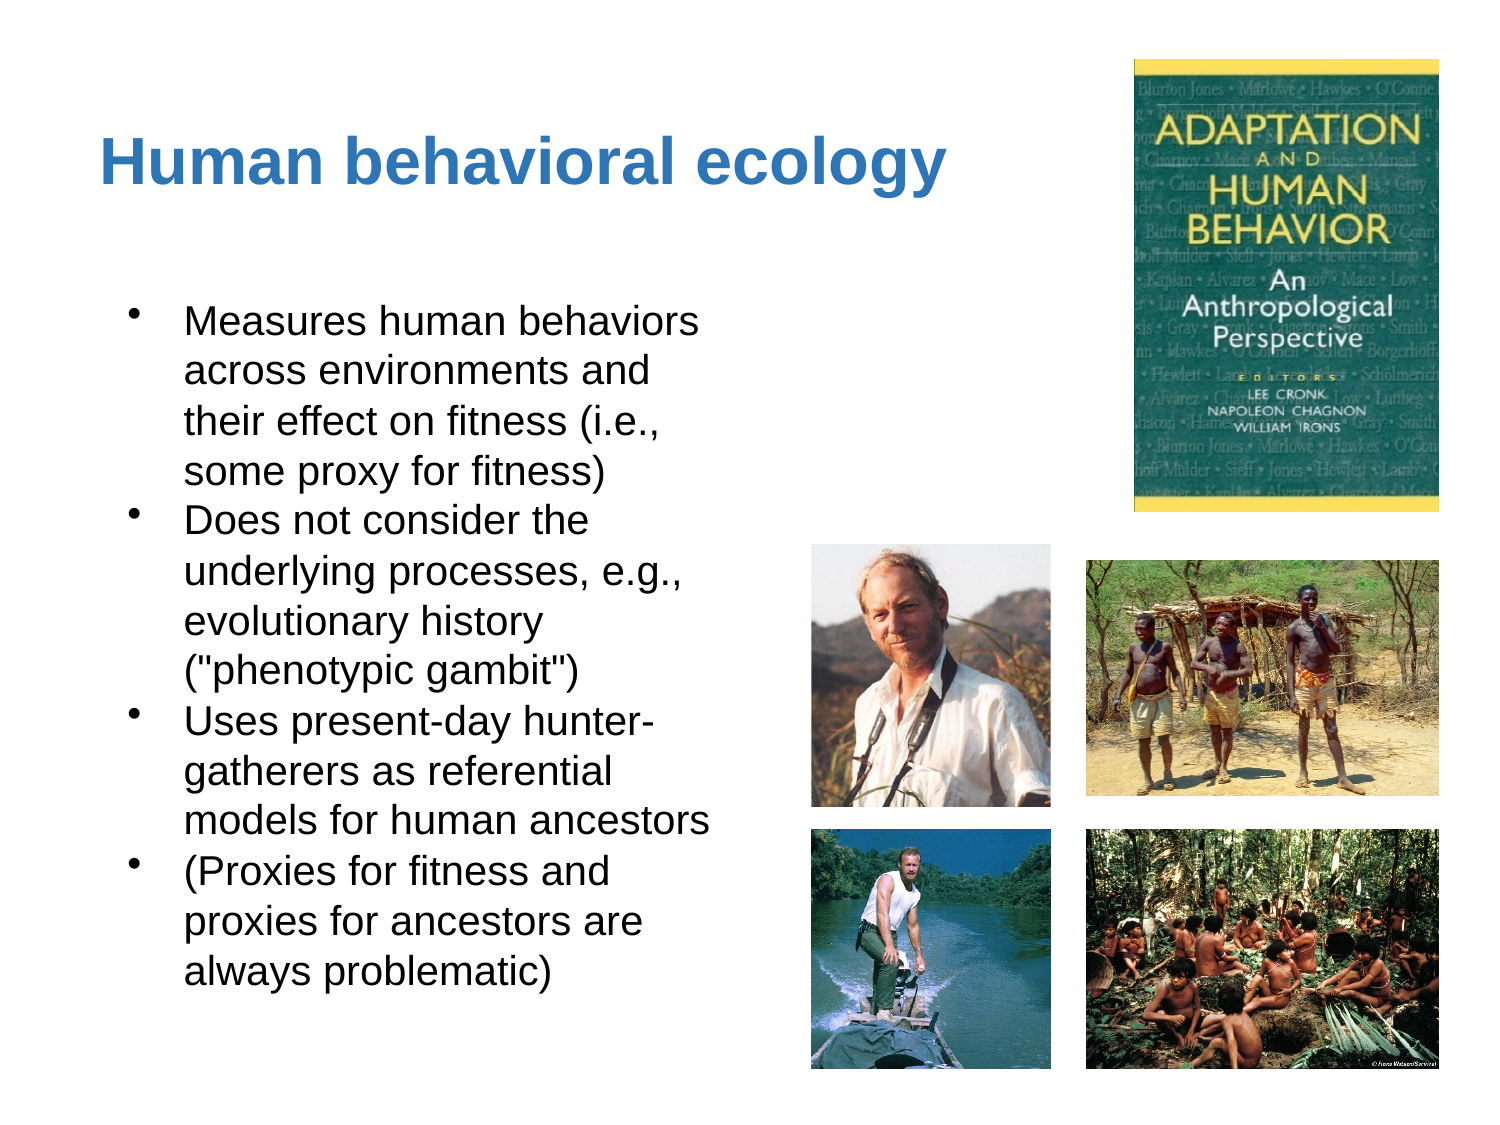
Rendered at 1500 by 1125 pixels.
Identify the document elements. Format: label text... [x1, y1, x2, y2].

picture [811, 829, 1051, 1069]
text_box Human behavioral ecology [84, 54, 1396, 262]
picture [1085, 560, 1439, 796]
picture [1085, 829, 1439, 1069]
picture [1134, 59, 1439, 512]
text_box Measures human behaviors across environments and their effect on fitness (i.e., some proxy for fitness) Does not consider the underlying processes, e.g., evolutionary history ("phenotypic gambit") Uses present-day hunter-gatherers as referential models for human ancestors (Proxies for fitness and proxies for ancestors are always problematic) [112, 285, 733, 1037]
picture [811, 544, 1051, 807]
